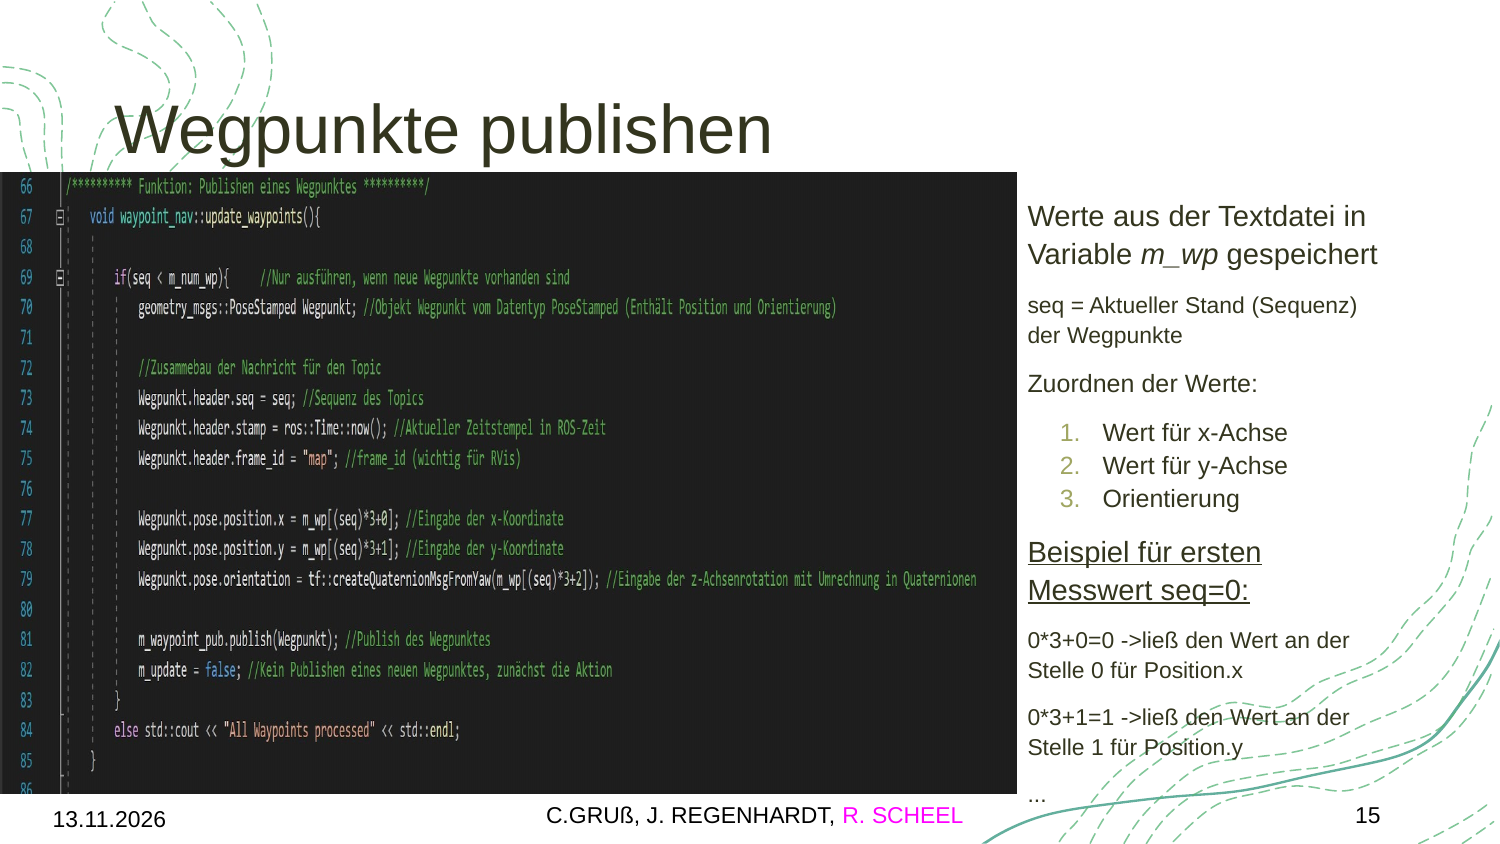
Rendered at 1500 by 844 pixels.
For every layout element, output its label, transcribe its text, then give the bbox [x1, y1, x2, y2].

footer C.GRUß, J. REGENHARDT, R. SCHEEL [501, 802, 1008, 831]
picture [0, 172, 1017, 794]
slide_number 15 [1338, 797, 1392, 831]
title Wegpunkte publishen [103, 44, 1397, 188]
list Werte aus der Textdatei in Variable m_wp gespeichert seq = Aktueller Stand (Sequenz) der Wegpunkte Zuordnen der Werte: Wert für x-Achse Wert für y-Achse Orientierung Beispiel für ersten Messwert seq=0: 0*3+0=0 ->ließ den Wert an der Stelle 0 für Position.x 0*3+1=1 ->ließ den Wert an der Stelle 1 für Position.y ... [1016, 188, 1397, 844]
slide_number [41, 802, 216, 841]
